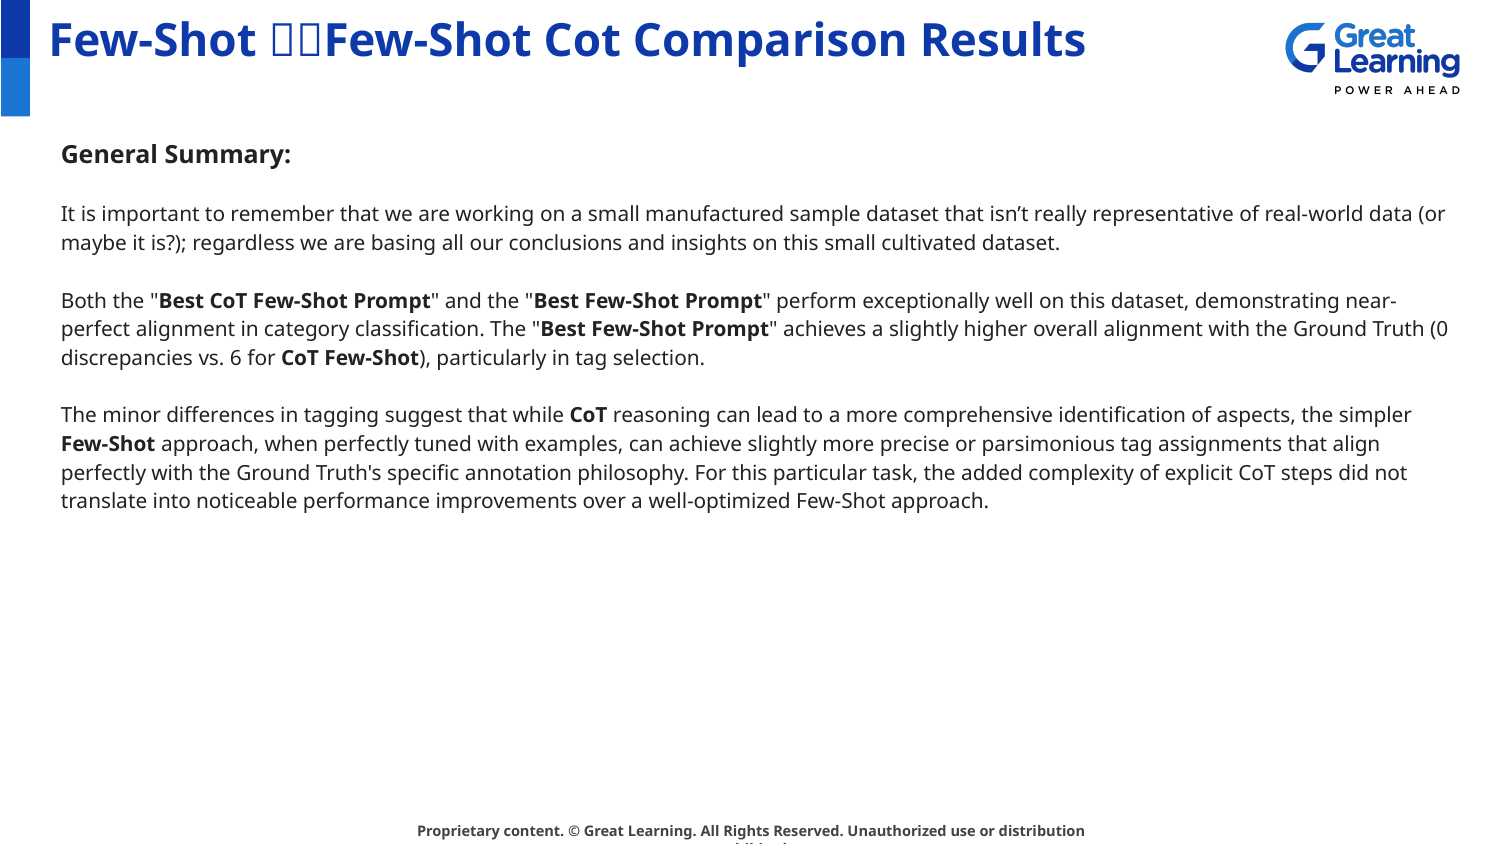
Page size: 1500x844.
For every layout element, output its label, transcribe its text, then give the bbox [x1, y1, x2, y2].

picture [1258, 11, 1487, 106]
title Few-Shot Few-Shot Cot Comparison Results [33, 0, 1431, 90]
list General Summary: It is important to remember that we are working on a small manufactured sample dataset that isn’t really representative of real-world data (or maybe it is?); regardless we are basing all our conclusions and insights on this small cultivated dataset. Both the "Best CoT Few-Shot Prompt" and the "Best Few-Shot Prompt" perform exceptionally well on this dataset, demonstrating near-perfect alignment in category classification. The "Best Few-Shot Prompt" achieves a slightly higher overall alignment with the Ground Truth (0 discrepancies vs. 6 for CoT Few-Shot), particularly in tag selection. The minor differences in tagging suggest that while CoT reasoning can lead to a more comprehensive identification of aspects, the simpler Few-Shot approach, when perfectly tuned with examples, can achieve slightly more precise or parsimonious tag assignments that align perfectly with the Ground Truth's specific annotation philosophy. For this particular task, the added complexity of explicit CoT steps did not translate into noticeable performance improvements over a well-optimized Few-Shot approach. [23, 119, 1476, 744]
